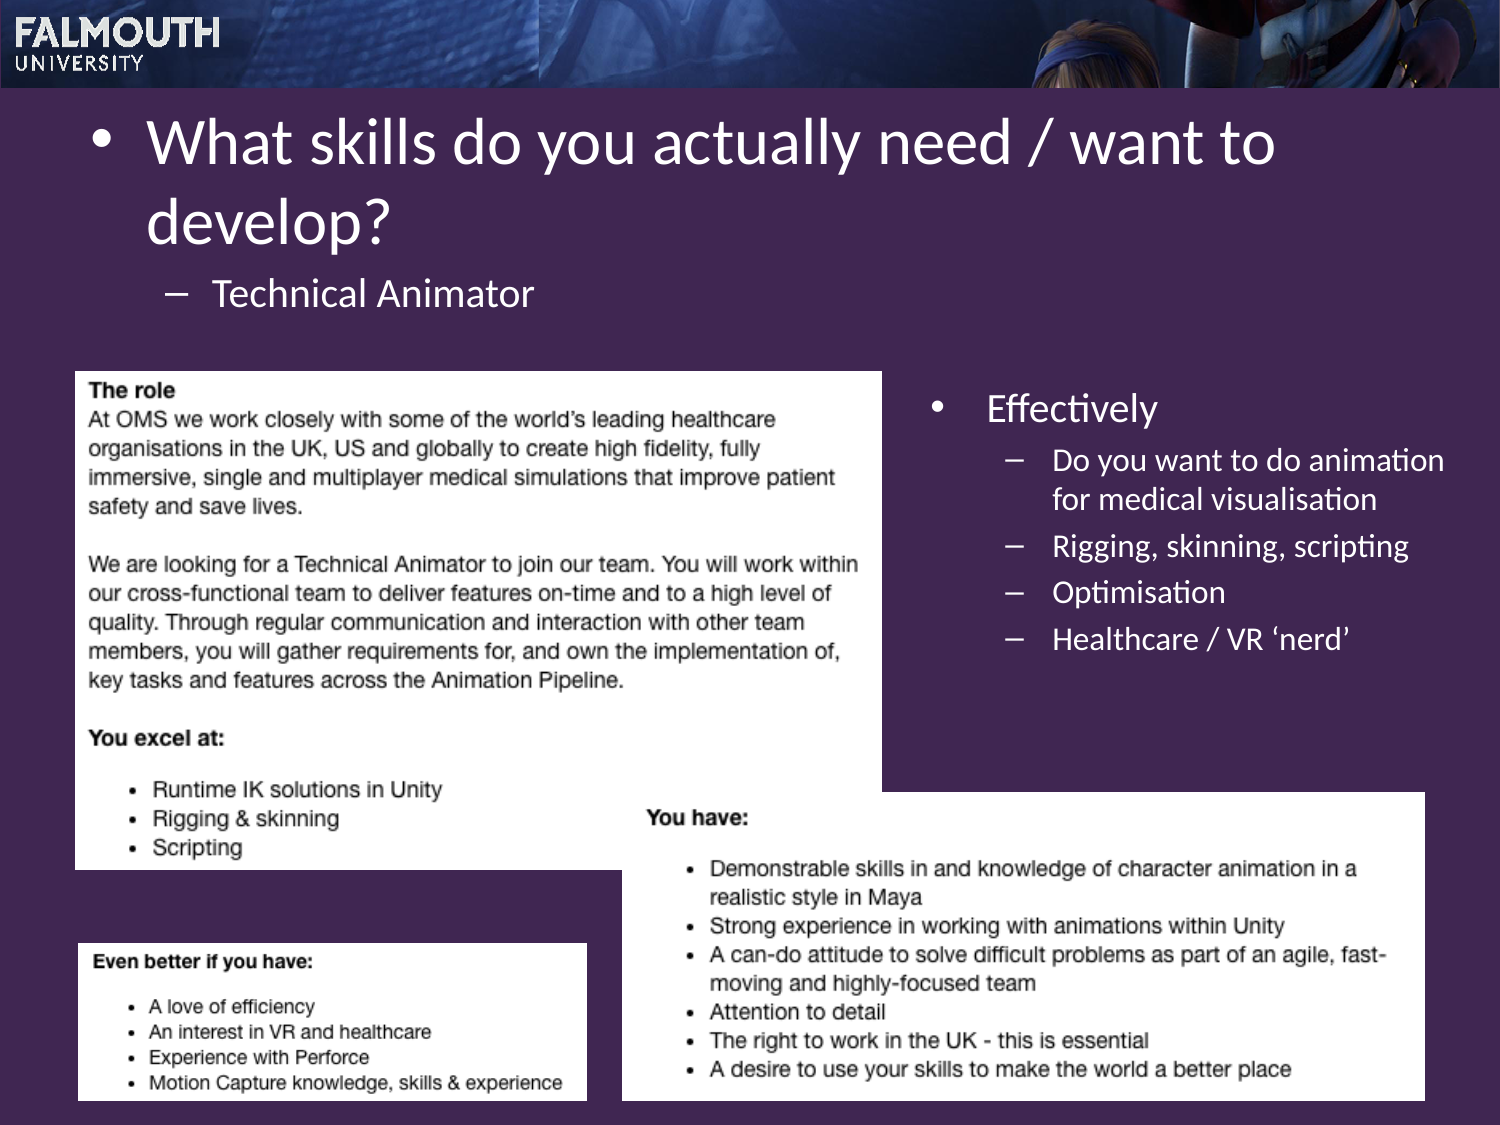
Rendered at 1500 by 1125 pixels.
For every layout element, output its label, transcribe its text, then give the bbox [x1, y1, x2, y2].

list What skills do you actually need / want to develop? Technical Animator [75, 876, 618, 1106]
text_box Effectively Do you want to do animation for medical visualisation Rigging, skinning, scripting Optimisation Healthcare / VR ‘nerd’ [915, 373, 1461, 1043]
picture [0, 0, 1500, 90]
list What skills do you actually need / want to develop? Technical Animator [75, 90, 1425, 790]
picture [74, 371, 1426, 1101]
picture [78, 942, 587, 1102]
